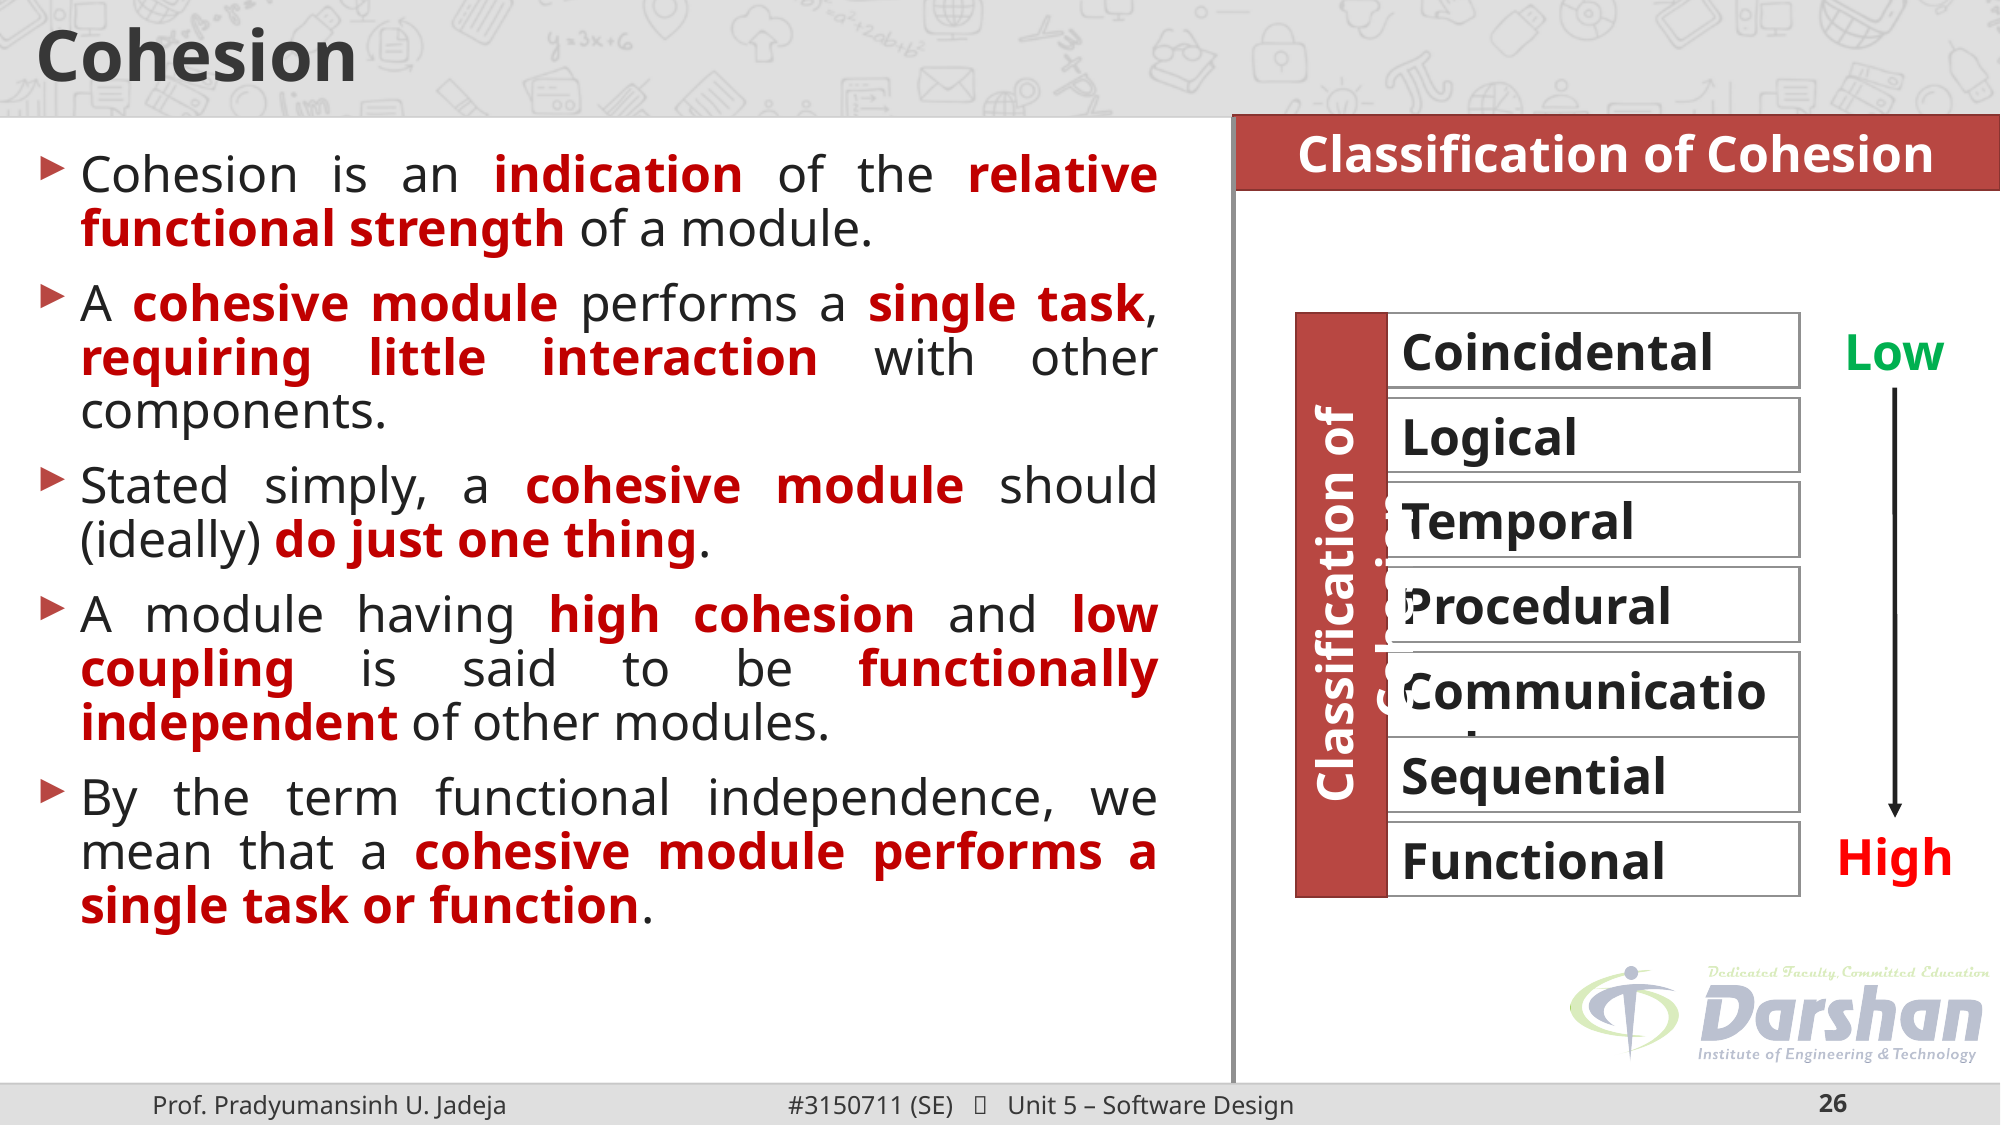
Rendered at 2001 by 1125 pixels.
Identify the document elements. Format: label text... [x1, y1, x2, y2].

text_box Functional [1388, 821, 1801, 897]
text_box Coincidental [1388, 312, 1801, 389]
text_box High [1821, 817, 1969, 893]
text_box Classification of Cohesion [1295, 312, 1388, 898]
text_box Communicational [1388, 651, 1801, 736]
text_box Procedural [1388, 566, 1801, 643]
text_box Sequential [1388, 736, 1801, 813]
title Cohesion [0, 0, 2000, 117]
text_box Low [1829, 312, 1960, 388]
list Cohesion is an indication of the relative functional strength of a module. A cohesive module performs a single task, requiring little interaction with other components. Stated simply, a cohesive module should (ideally) do just one thing. A module having high cohesion and low coupling is said to be functionally independent of other modules. By the term functional independence, we mean that a cohesive module performs a single task or function. [21, 141, 1175, 1059]
text_box Temporal [1388, 481, 1801, 558]
text_box Classification of Cohesion [1232, 114, 2000, 191]
text_box Logical [1388, 397, 1801, 473]
